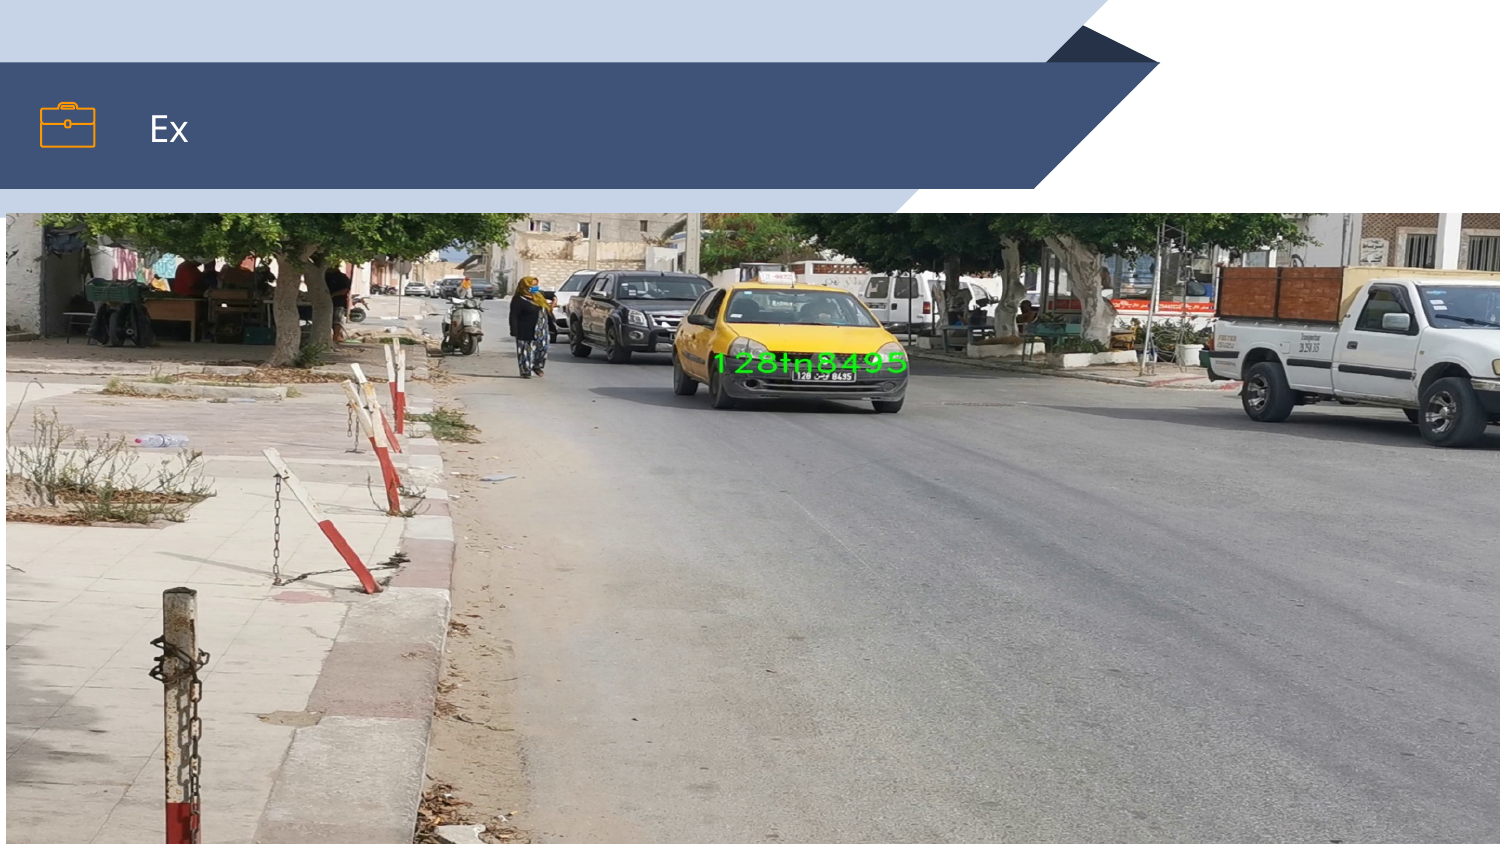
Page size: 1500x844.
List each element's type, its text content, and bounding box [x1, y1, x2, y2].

title Ex [133, 64, 1035, 190]
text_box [40, 102, 95, 147]
picture [6, 213, 1500, 844]
